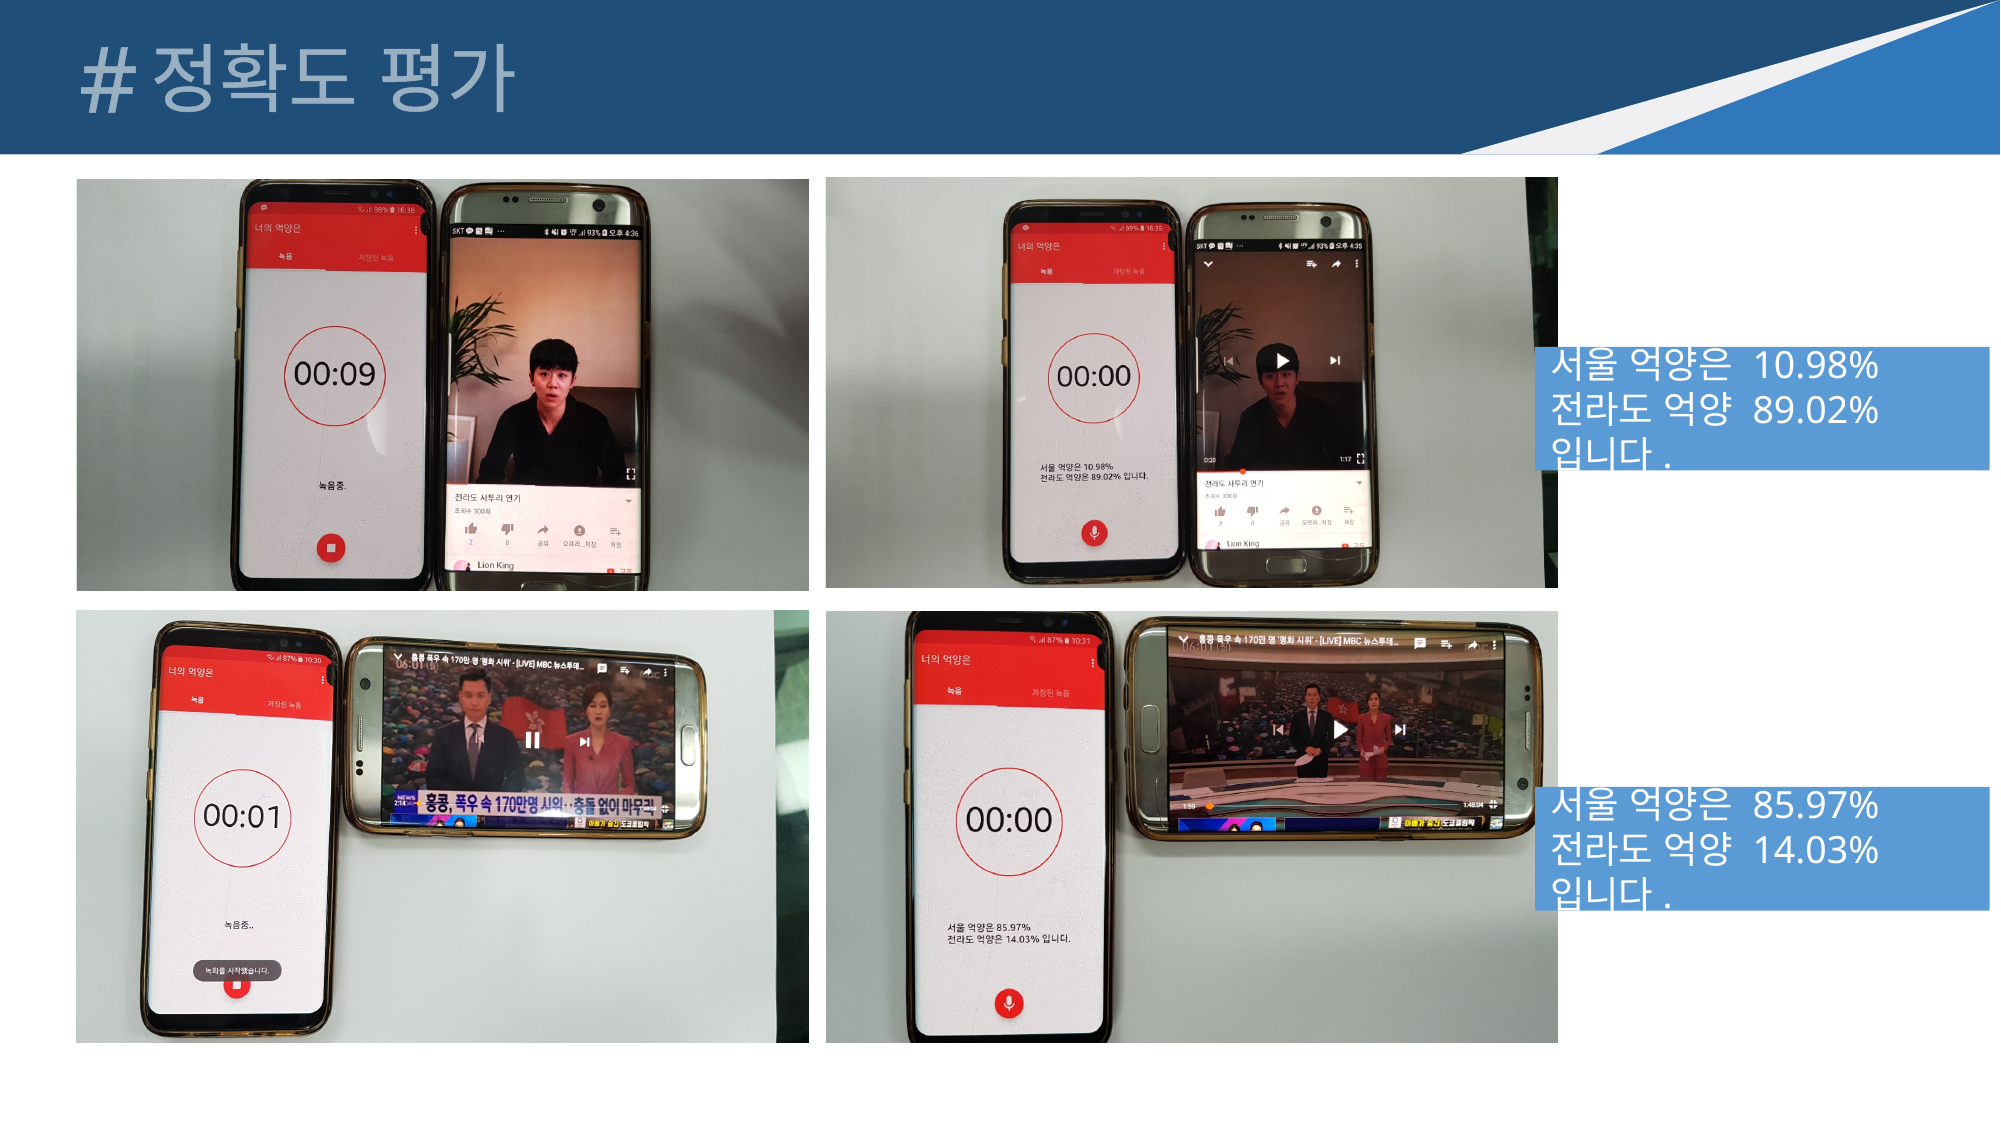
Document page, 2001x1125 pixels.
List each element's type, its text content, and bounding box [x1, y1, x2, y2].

picture [825, 16, 1558, 1043]
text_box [66, 13, 531, 140]
picture [76, 18, 809, 1043]
text_box [1596, 0, 2000, 156]
text_box [0, 0, 1992, 155]
text_box [1459, 1, 1991, 156]
text_box 서울 억양은 10.98% 전라도 억양 89.02% 입니다. [1534, 346, 1991, 472]
text_box 서울 억양은 85.97% 전라도 억양 14.03% 입니다. [1558, 786, 1991, 912]
